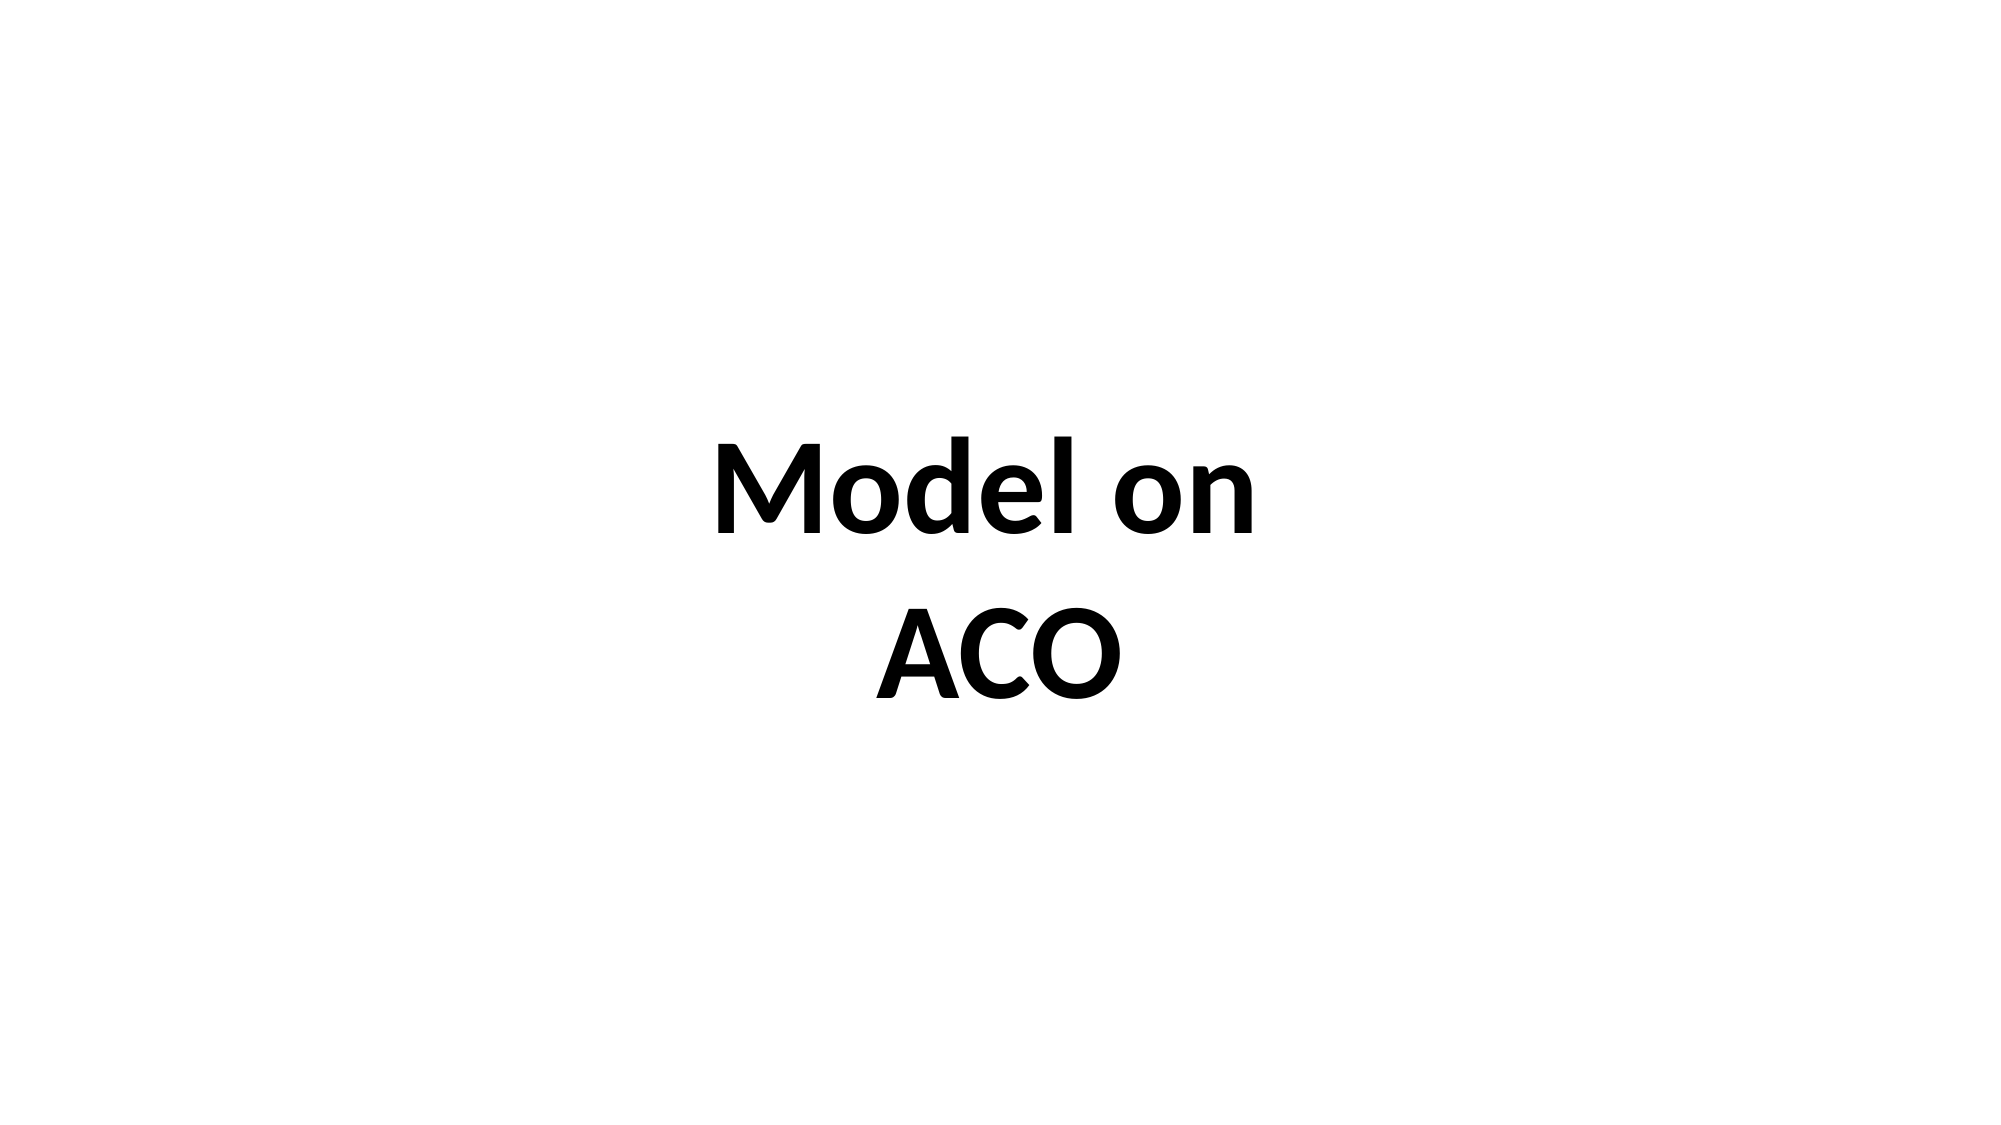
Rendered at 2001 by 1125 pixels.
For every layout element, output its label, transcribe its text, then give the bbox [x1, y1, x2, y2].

text_box Model on ACO [319, 388, 1681, 733]
